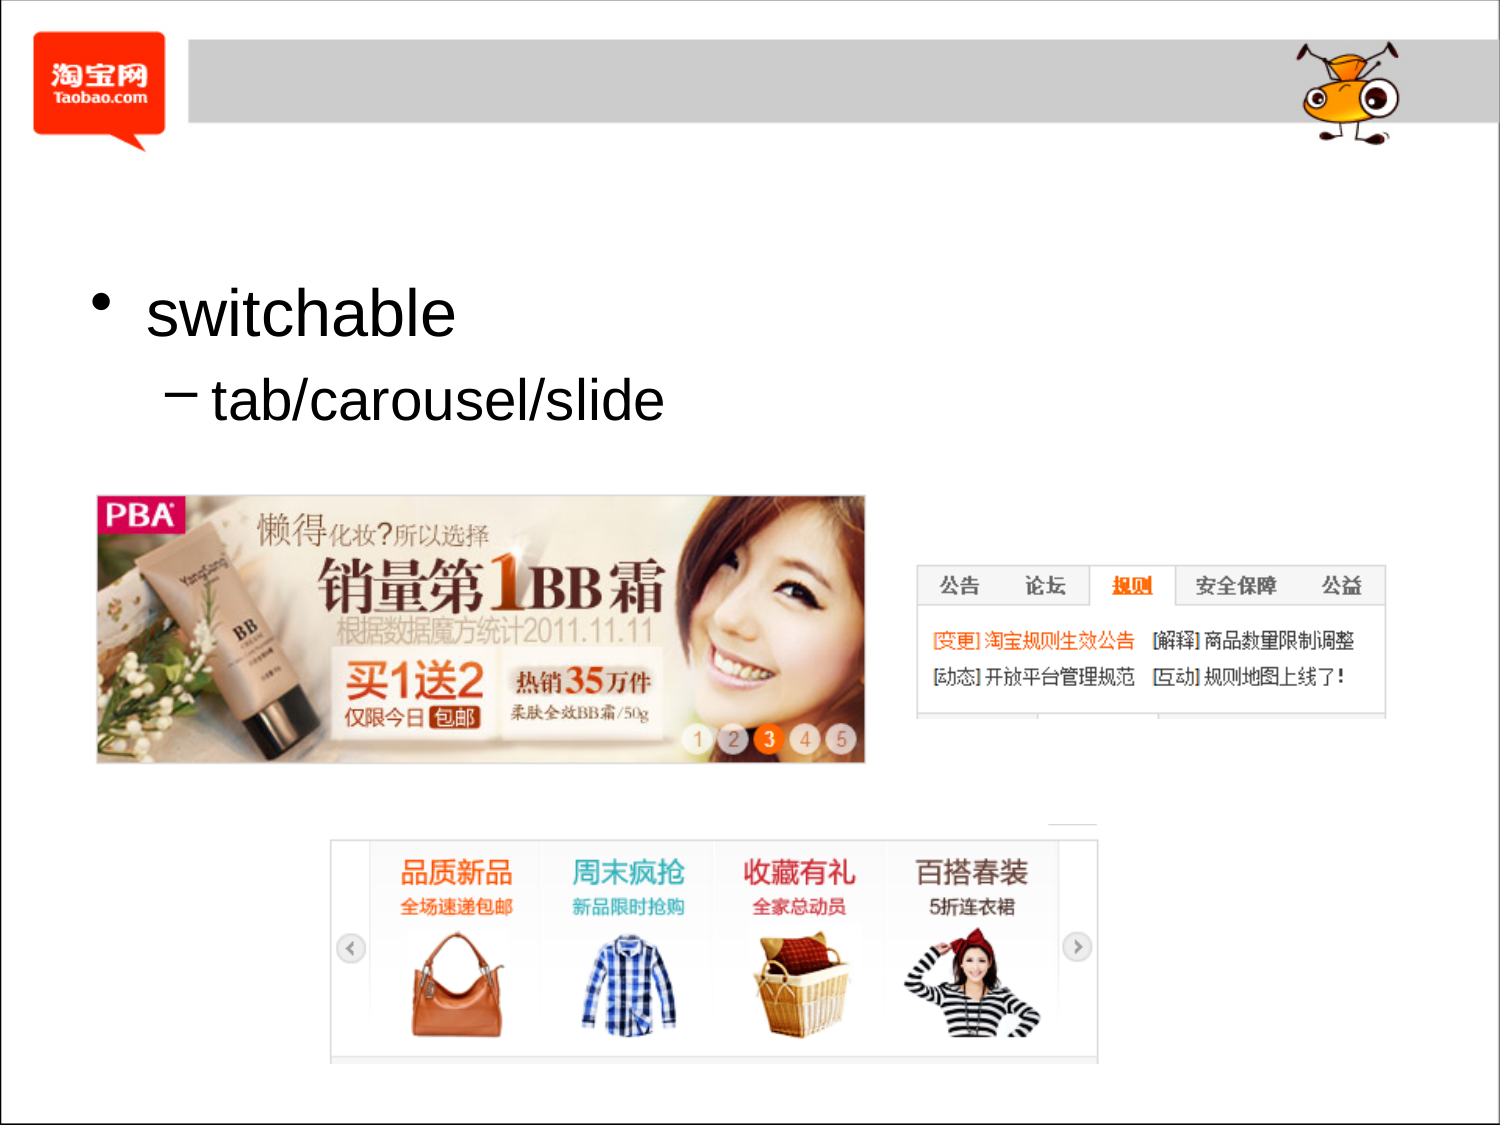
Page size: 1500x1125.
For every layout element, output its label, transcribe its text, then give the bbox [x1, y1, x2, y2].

picture [0, 0, 1500, 1125]
list switchable tab/carousel/slide [74, 262, 1426, 1006]
